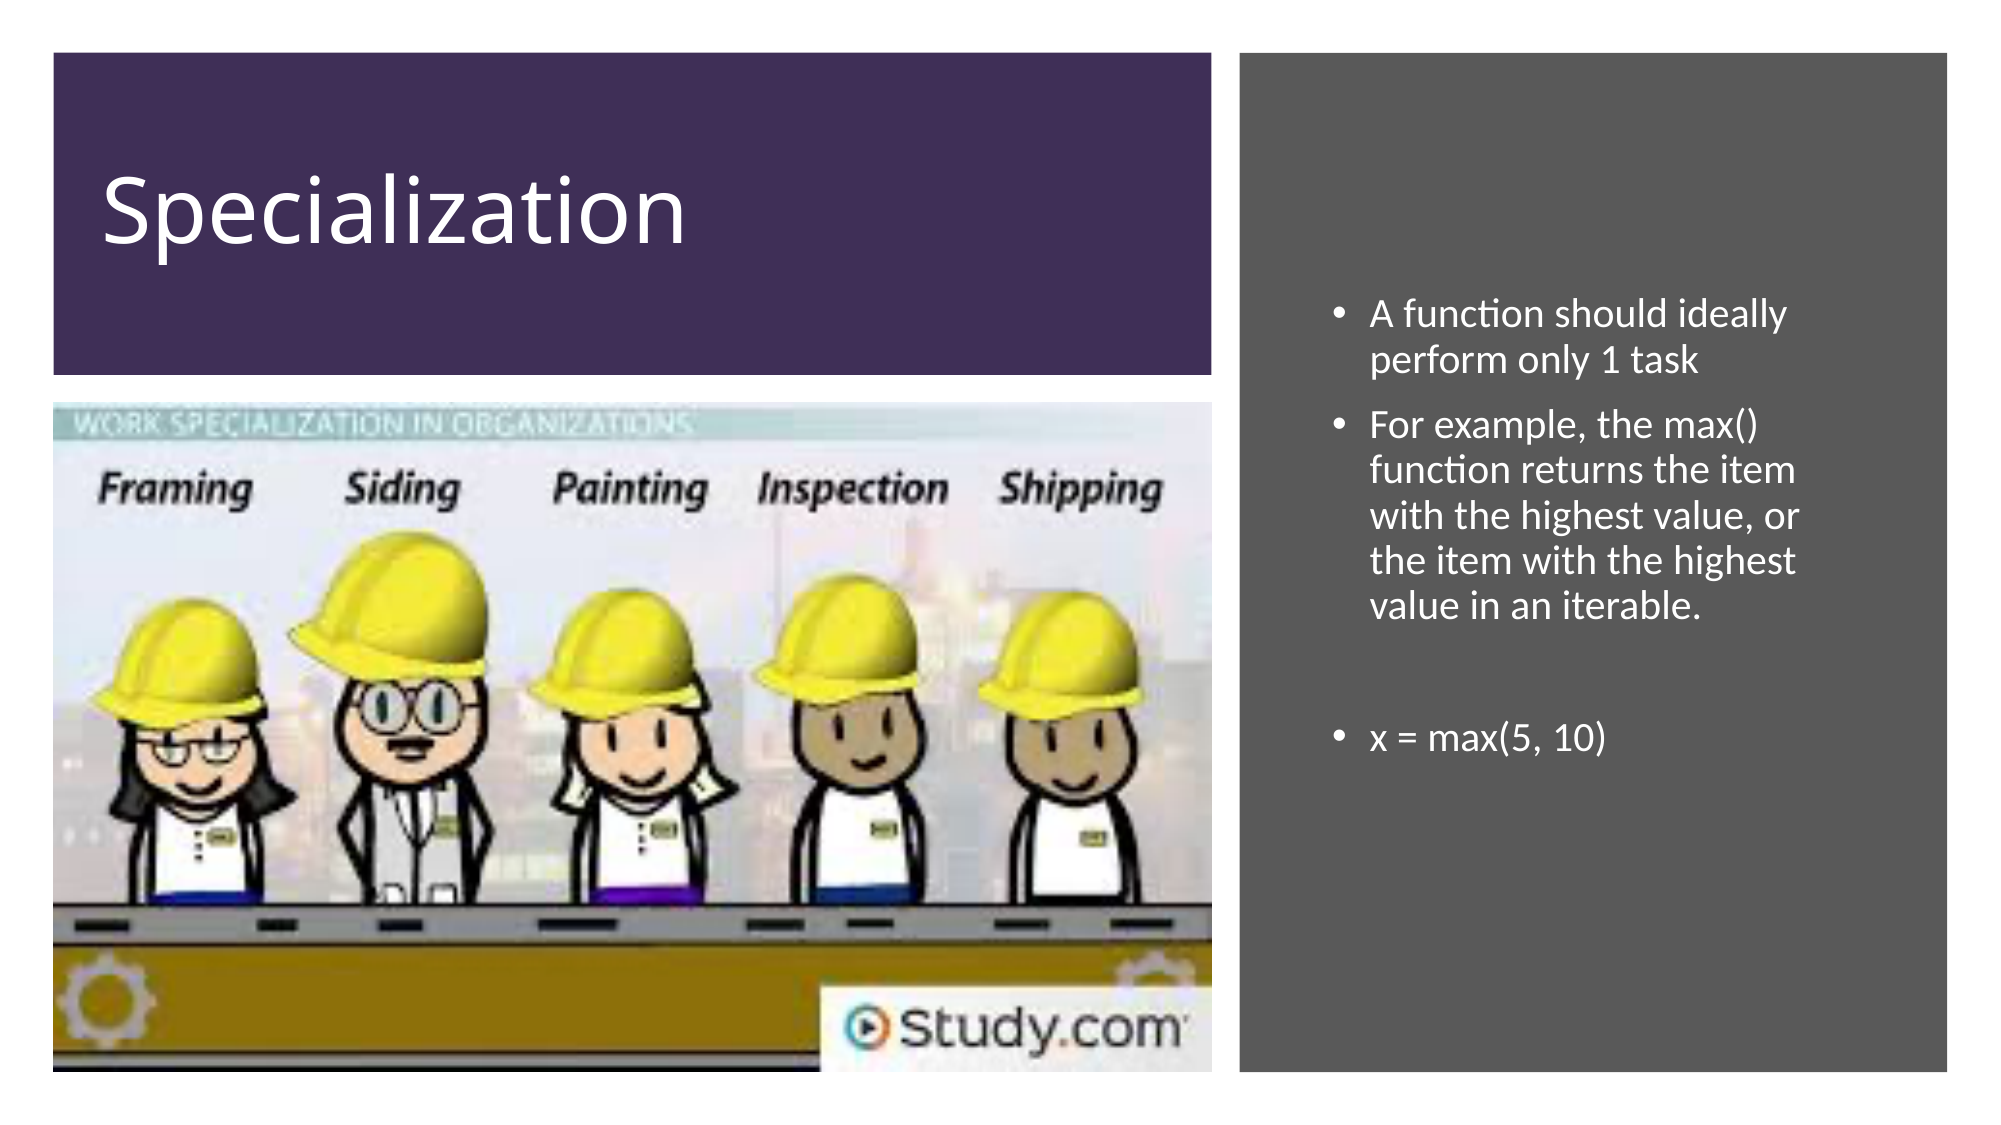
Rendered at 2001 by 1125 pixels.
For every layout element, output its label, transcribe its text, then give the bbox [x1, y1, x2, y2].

text_box [53, 52, 1212, 376]
list A function should ideally perform only 1 task For example, the max() function returns the item with the highest value, or the item with the highest value in an iterable. x = max(5, 10) [1317, 150, 1879, 947]
title Specialization [85, 80, 1168, 348]
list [53, 402, 1212, 1072]
text_box [1239, 52, 1948, 1073]
